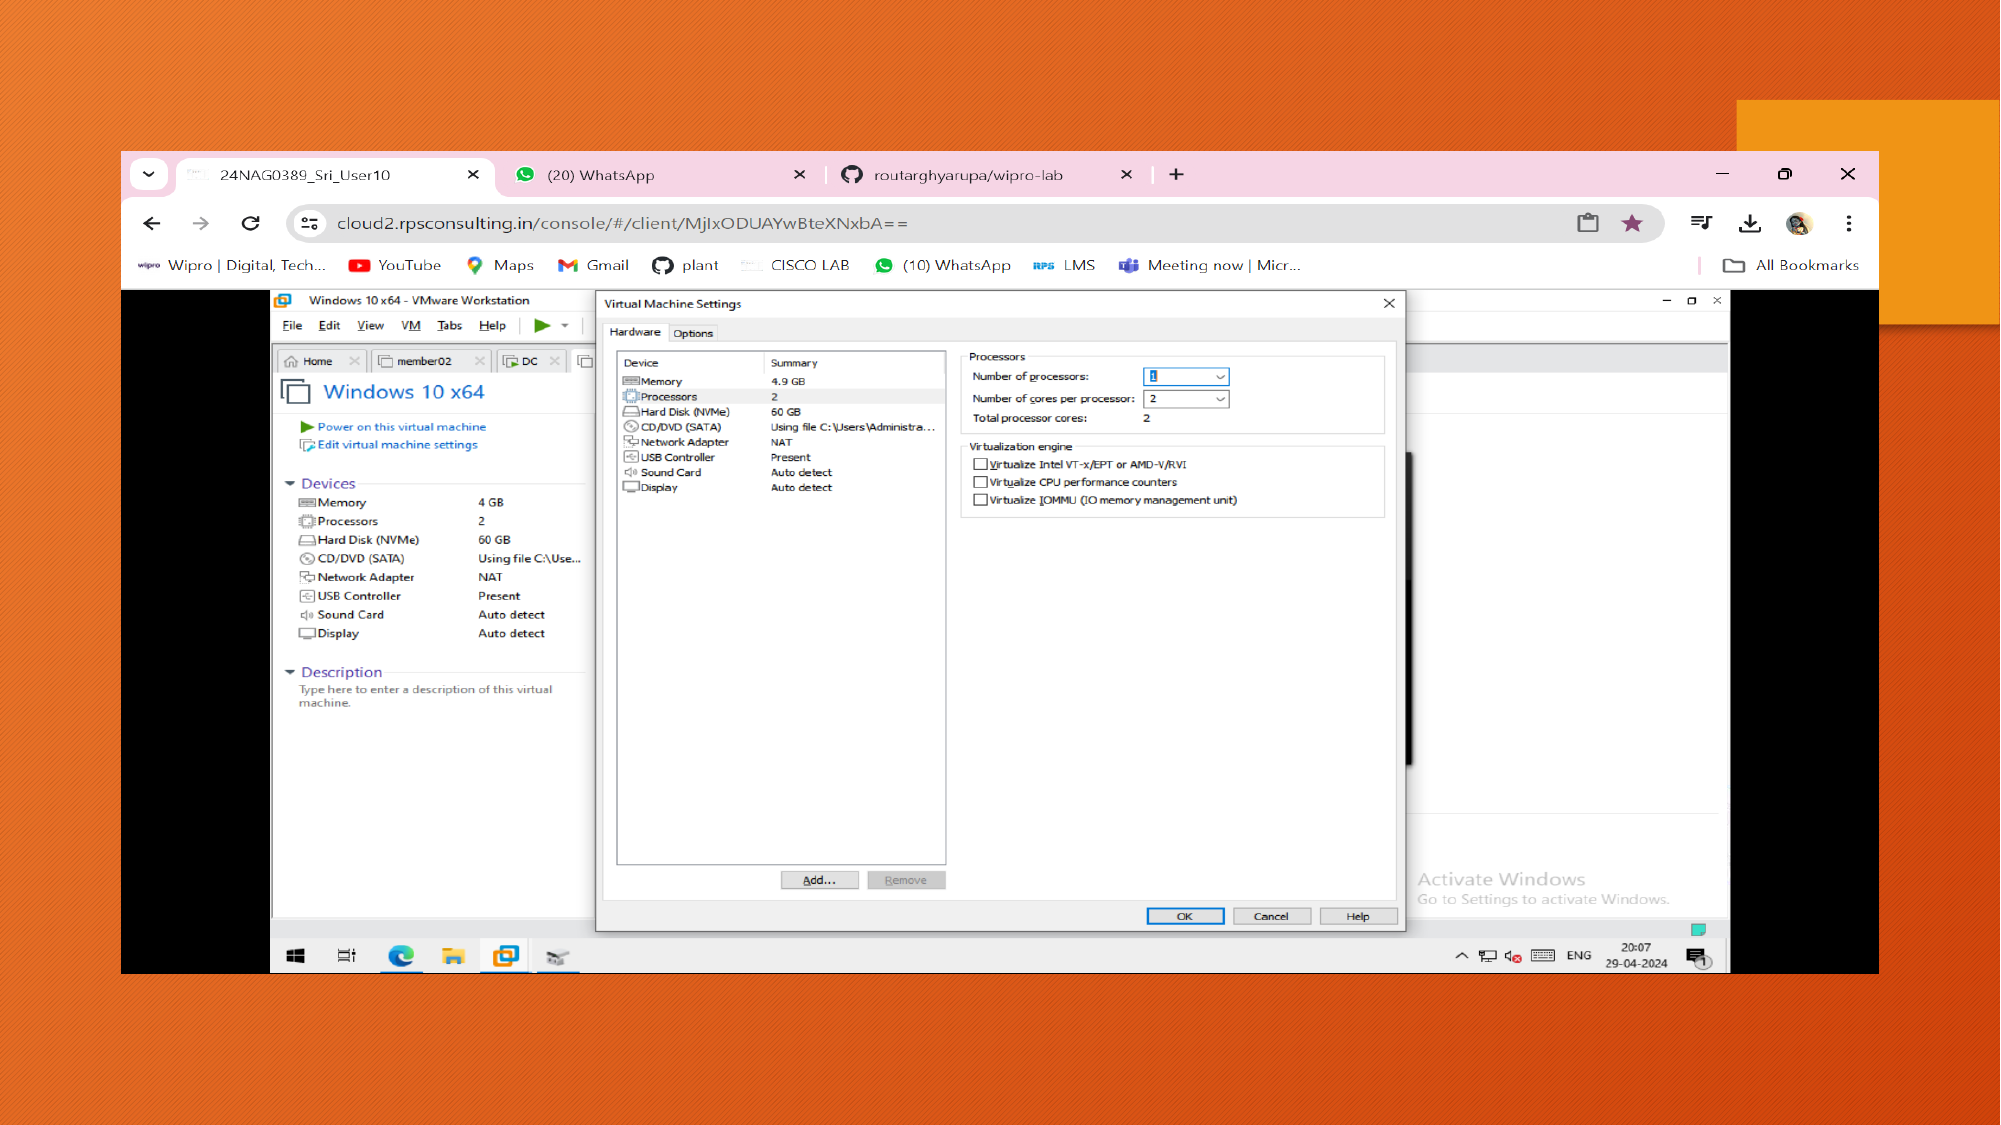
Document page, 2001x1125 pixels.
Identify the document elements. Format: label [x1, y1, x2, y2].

picture [120, 151, 2000, 974]
